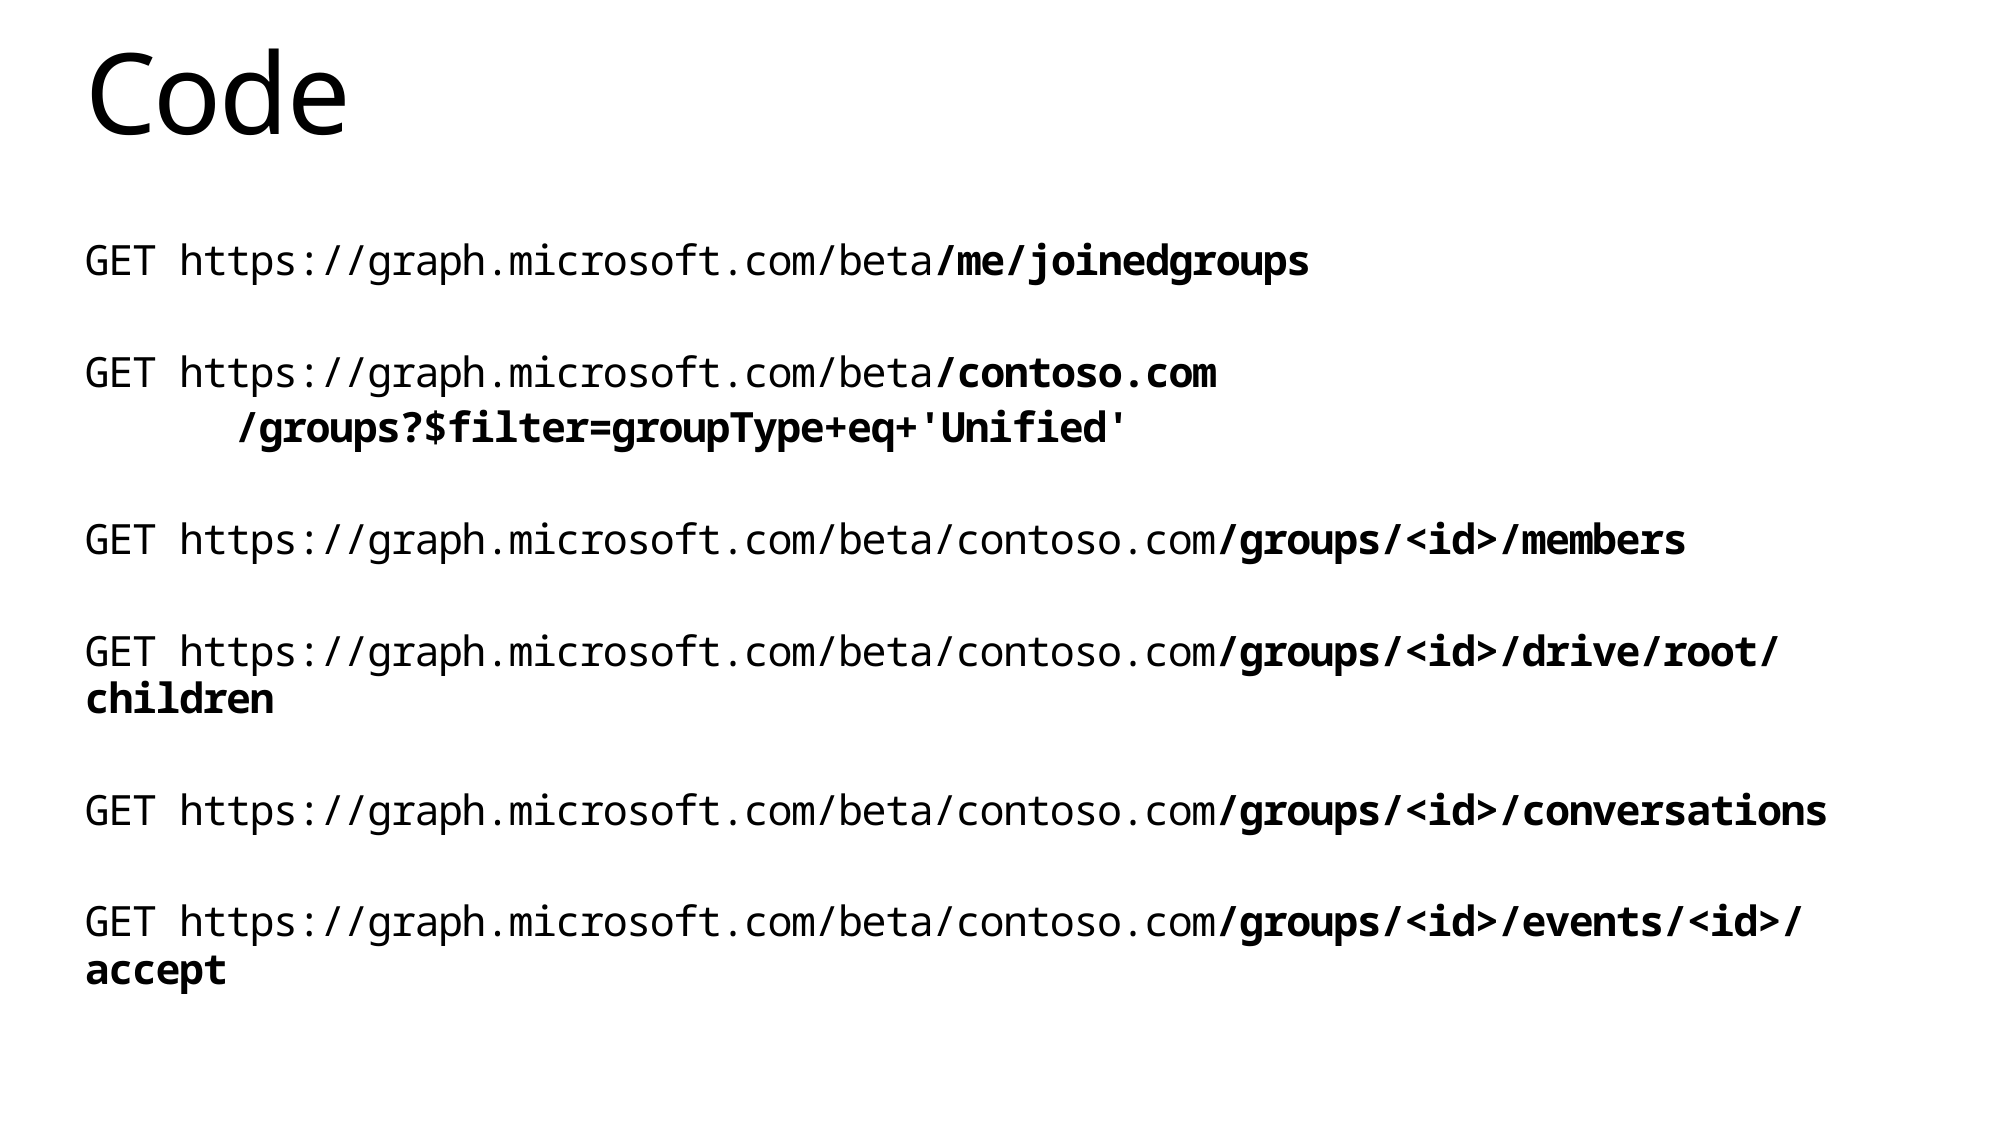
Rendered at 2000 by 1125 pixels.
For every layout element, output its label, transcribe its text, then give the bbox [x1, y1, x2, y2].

list GET https://graph.microsoft.com/beta/me/joinedgroups GET https://graph.microsoft.com/beta/contoso.com /groups?$filter=groupType+eq+'Unified' GET https://graph.microsoft.com/beta/contoso.com/groups/<id>/members GET https://graph.microsoft.com/beta/contoso.com/groups/<id>/drive/root/children GET https://graph.microsoft.com/beta/contoso.com/groups/<id>/conversations GET https://graph.microsoft.com/beta/contoso.com/groups/<id>/events/<id>/accept [85, 237, 1915, 564]
title Code [85, 37, 1914, 161]
